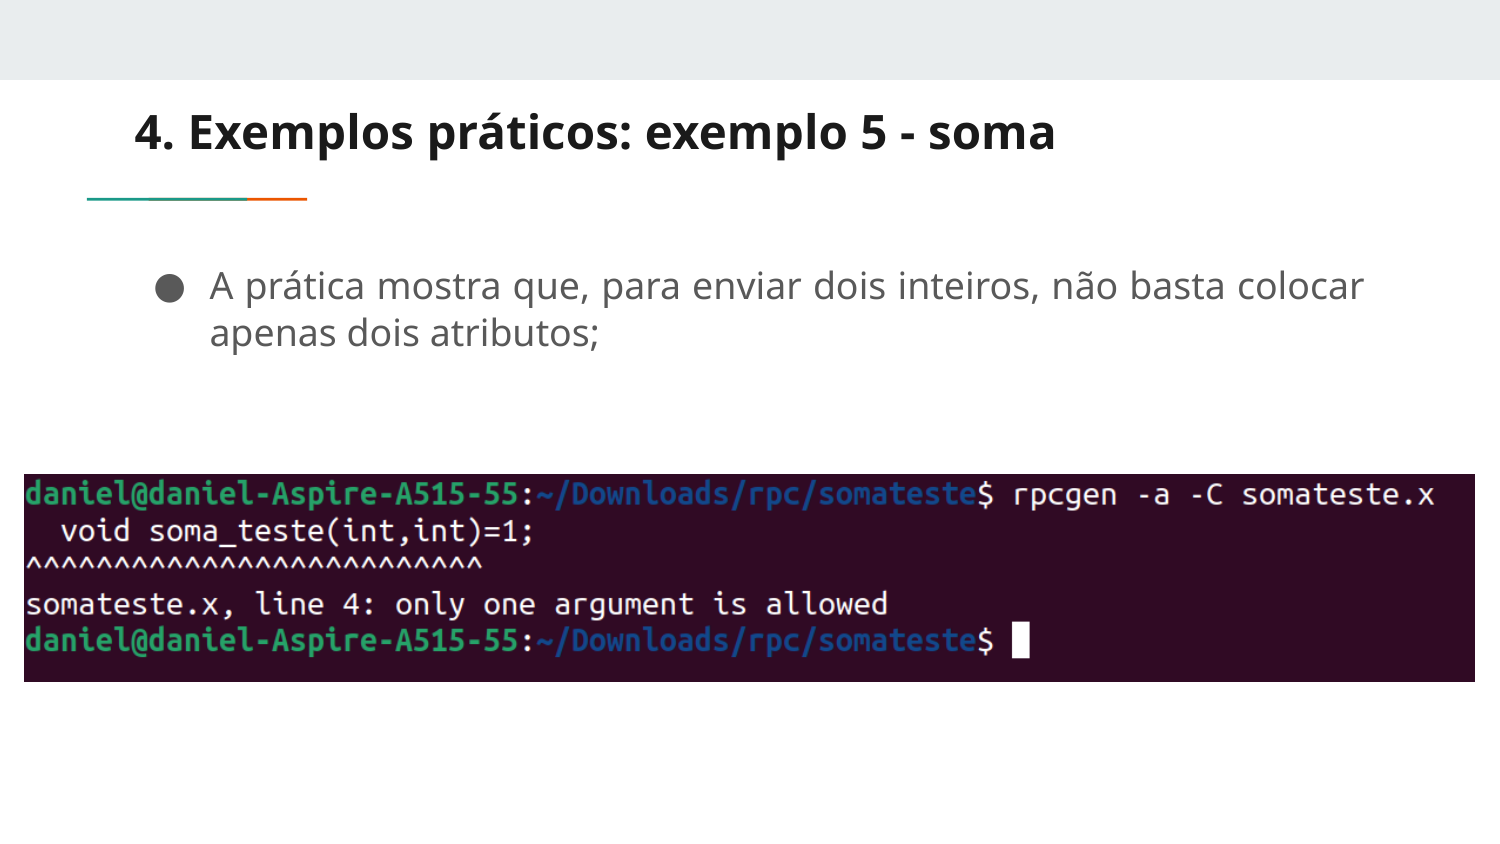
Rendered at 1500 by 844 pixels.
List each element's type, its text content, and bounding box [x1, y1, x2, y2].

list A prática mostra que, para enviar dois inteiros, não basta colocar apenas dois atributos; [119, 244, 1381, 422]
picture [24, 474, 1476, 682]
title 4. Exemplos práticos: exemplo 5 - soma [119, 87, 1381, 175]
